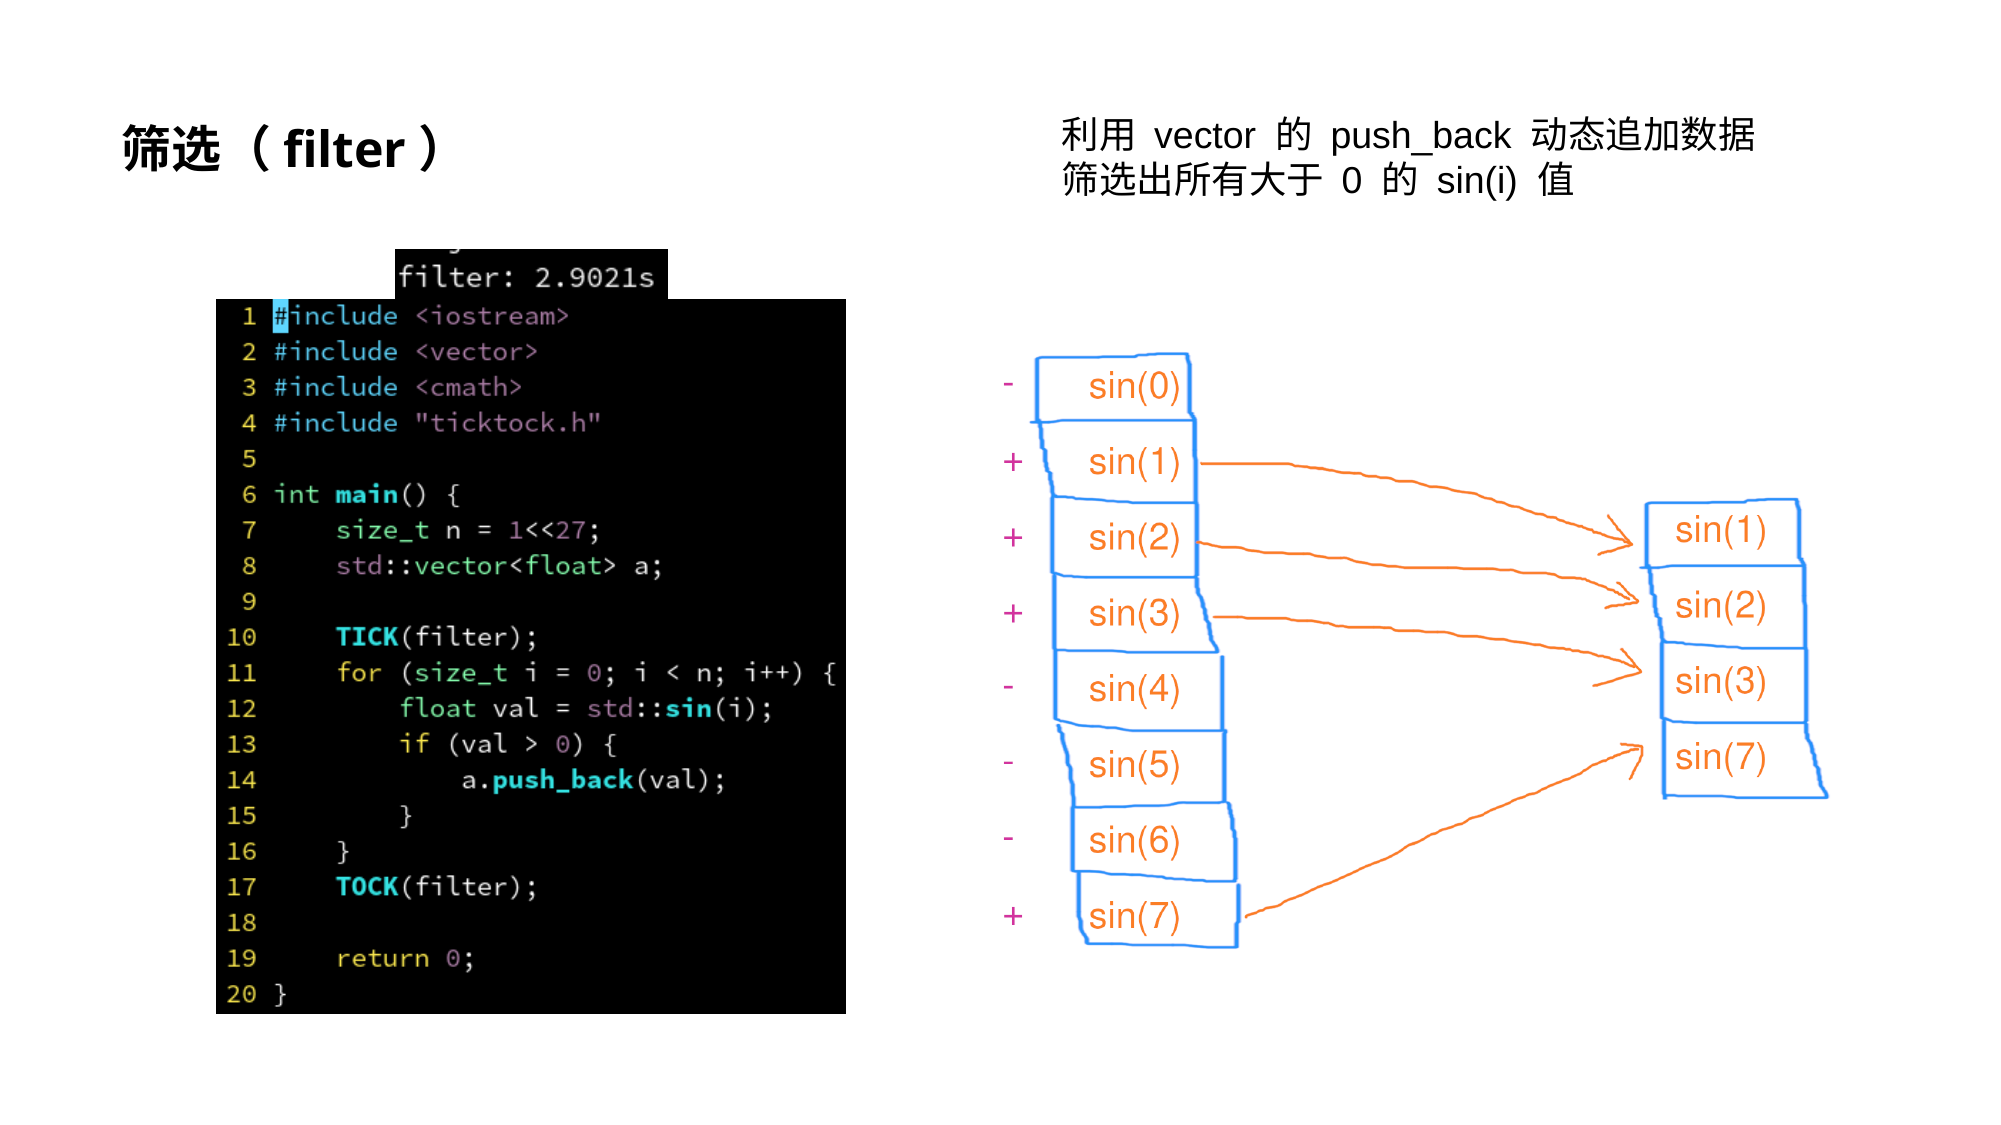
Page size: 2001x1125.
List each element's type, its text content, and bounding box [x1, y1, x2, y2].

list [981, 342, 1832, 970]
picture [395, 249, 668, 300]
title 筛选（filter） [106, 42, 1832, 260]
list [216, 299, 846, 1014]
text_box 利用 vector 的 push_back 动态追加数据 筛选出所有大于 0 的 sin(i) 值 [1046, 103, 1958, 208]
